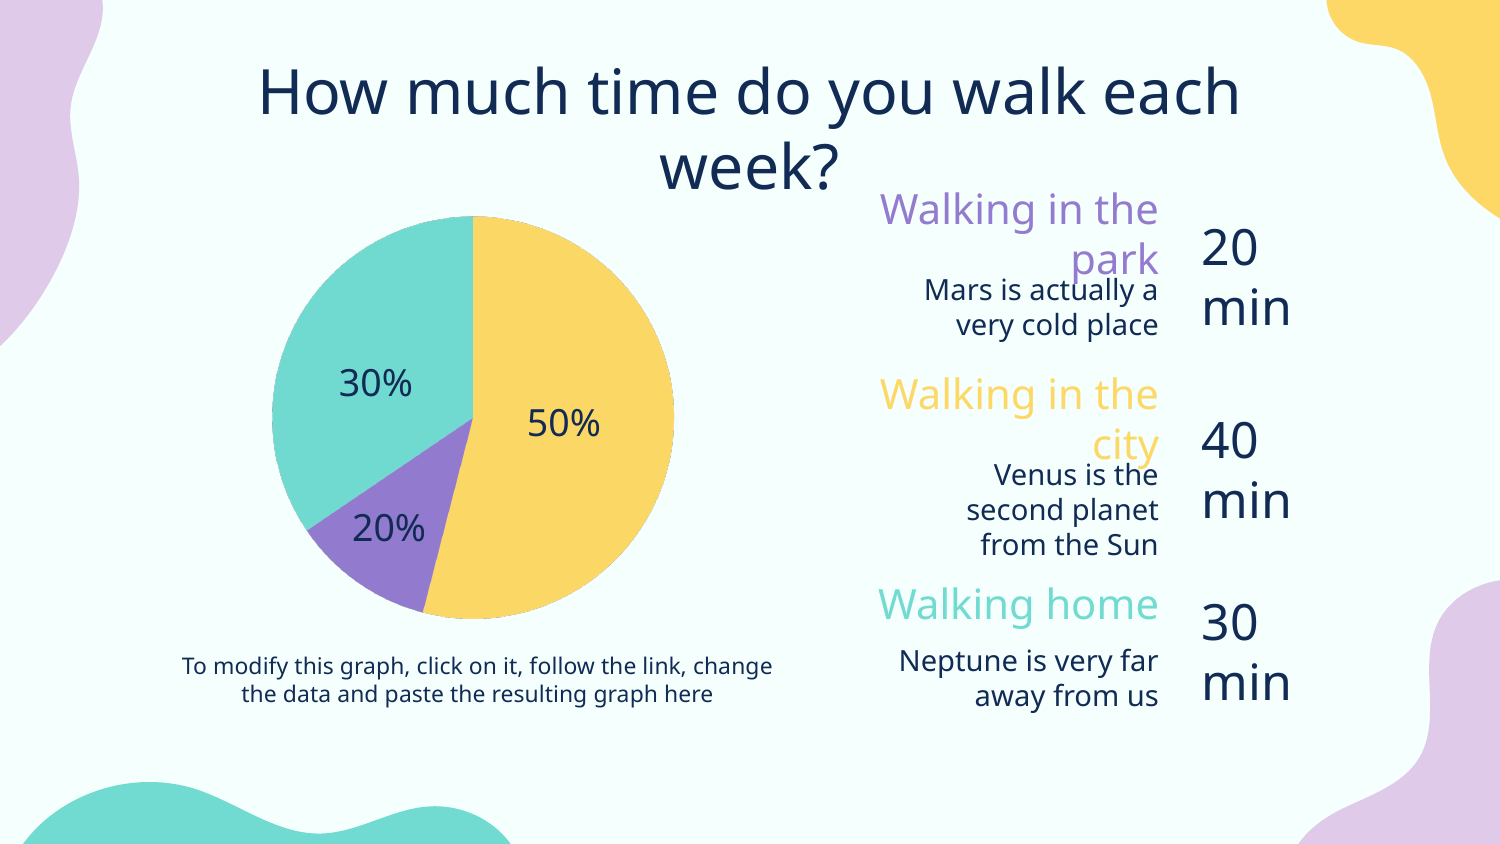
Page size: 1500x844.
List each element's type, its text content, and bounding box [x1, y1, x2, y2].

text_box Walking home [819, 573, 1174, 633]
text_box 40 min [1186, 434, 1359, 503]
title How much time do you walk each week? [159, 74, 1341, 181]
text_box Walking in the city [819, 387, 1174, 448]
text_box 20 min [1186, 241, 1359, 310]
text_box To modify this graph, click on it, follow the link, change the data and paste the resulting graph here [163, 636, 791, 726]
text_box 30 min [1186, 616, 1359, 685]
text_box Neptune is very far away from us [883, 627, 1174, 726]
text_box Mars is actually a very cold place [883, 256, 1174, 355]
text_box Walking in the park [820, 202, 1175, 263]
picture [252, 194, 702, 641]
text_box Venus is the second planet from the Sun [883, 441, 1174, 540]
